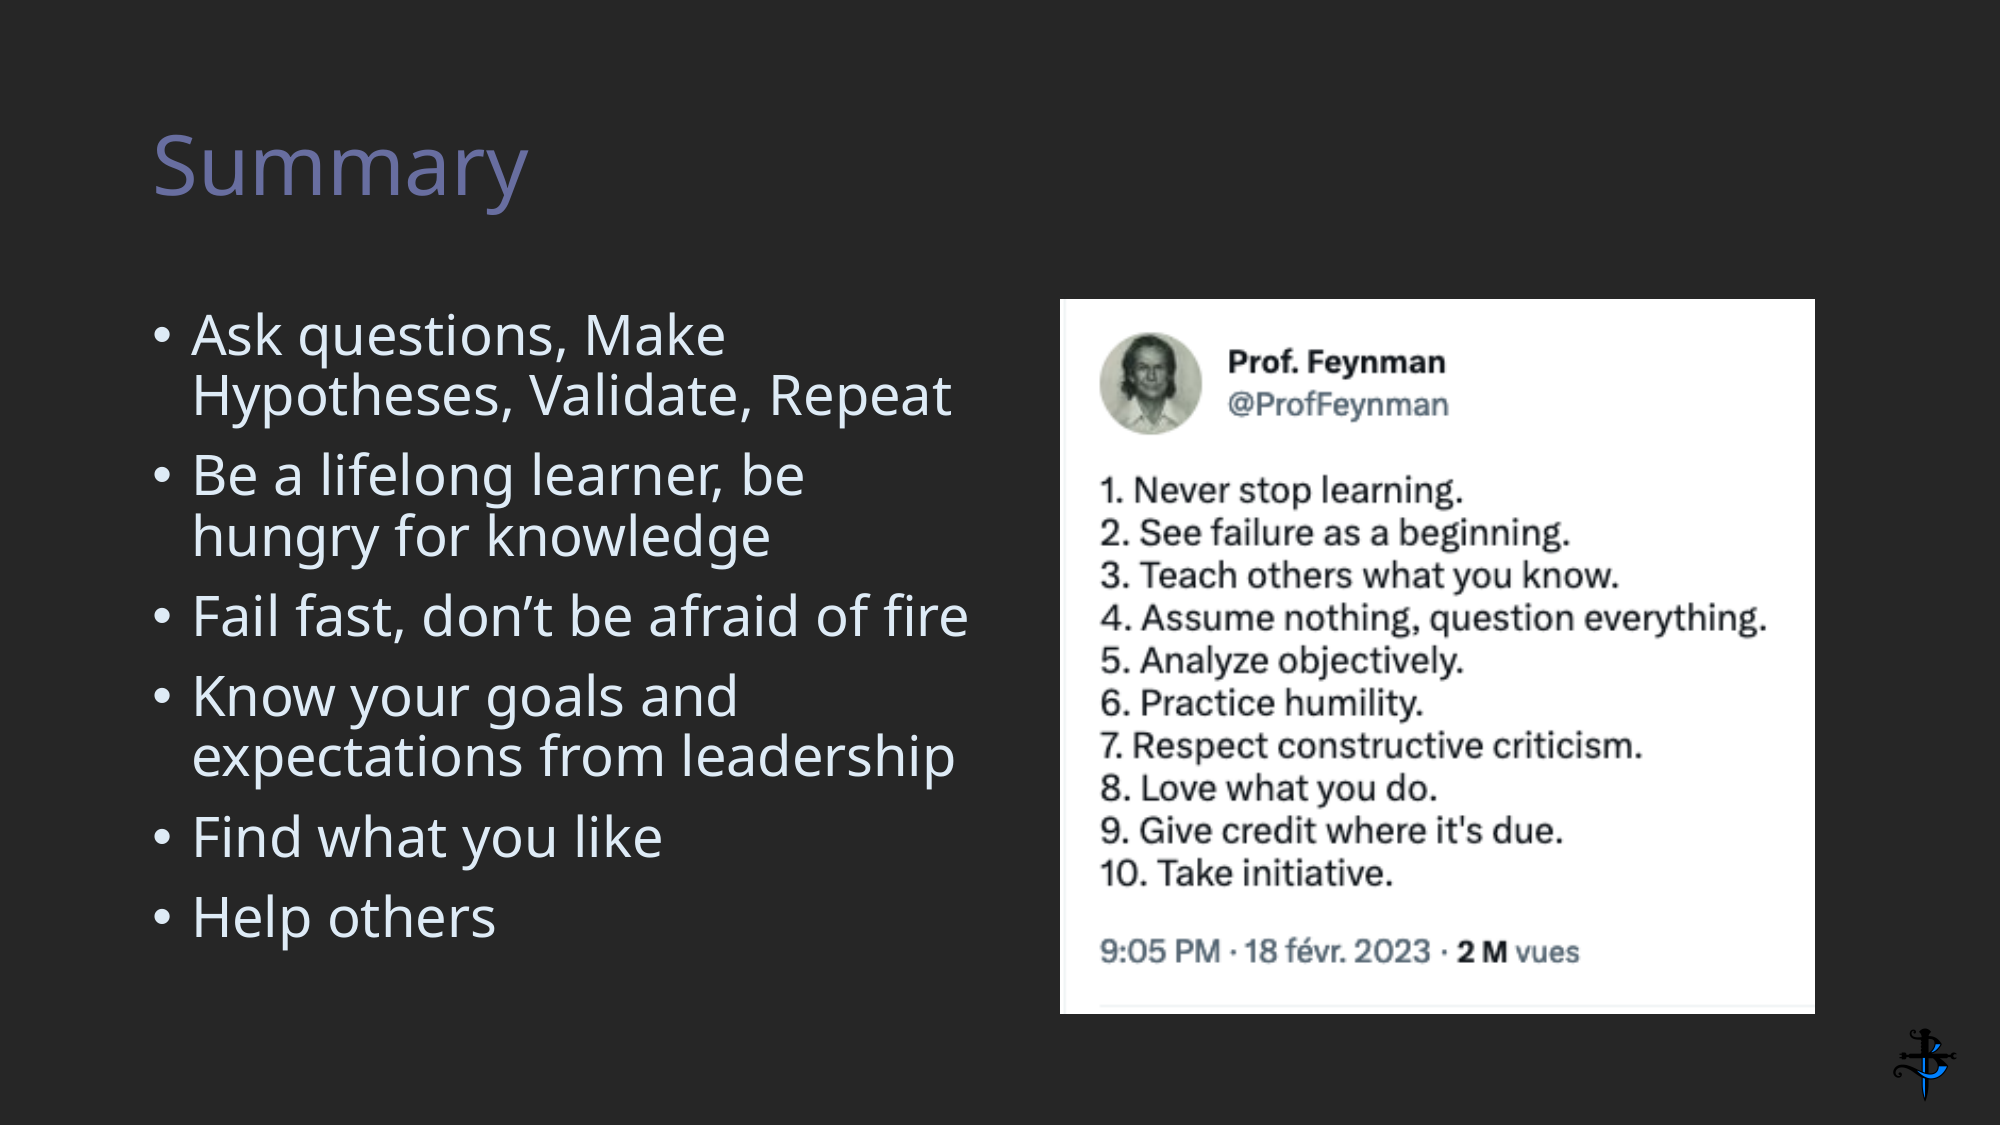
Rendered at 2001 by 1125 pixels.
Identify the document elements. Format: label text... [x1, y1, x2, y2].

picture [1862, 1002, 1988, 1125]
list Ask questions, Make Hypotheses, Validate, Repeat Be a lifelong learner, be hungry for knowledge Fail fast, don’t be afraid of fire Know your goals and expectations from leadership Find what you like Help others [137, 299, 988, 1014]
title Summary [137, 59, 1863, 278]
picture [1060, 299, 1815, 1014]
